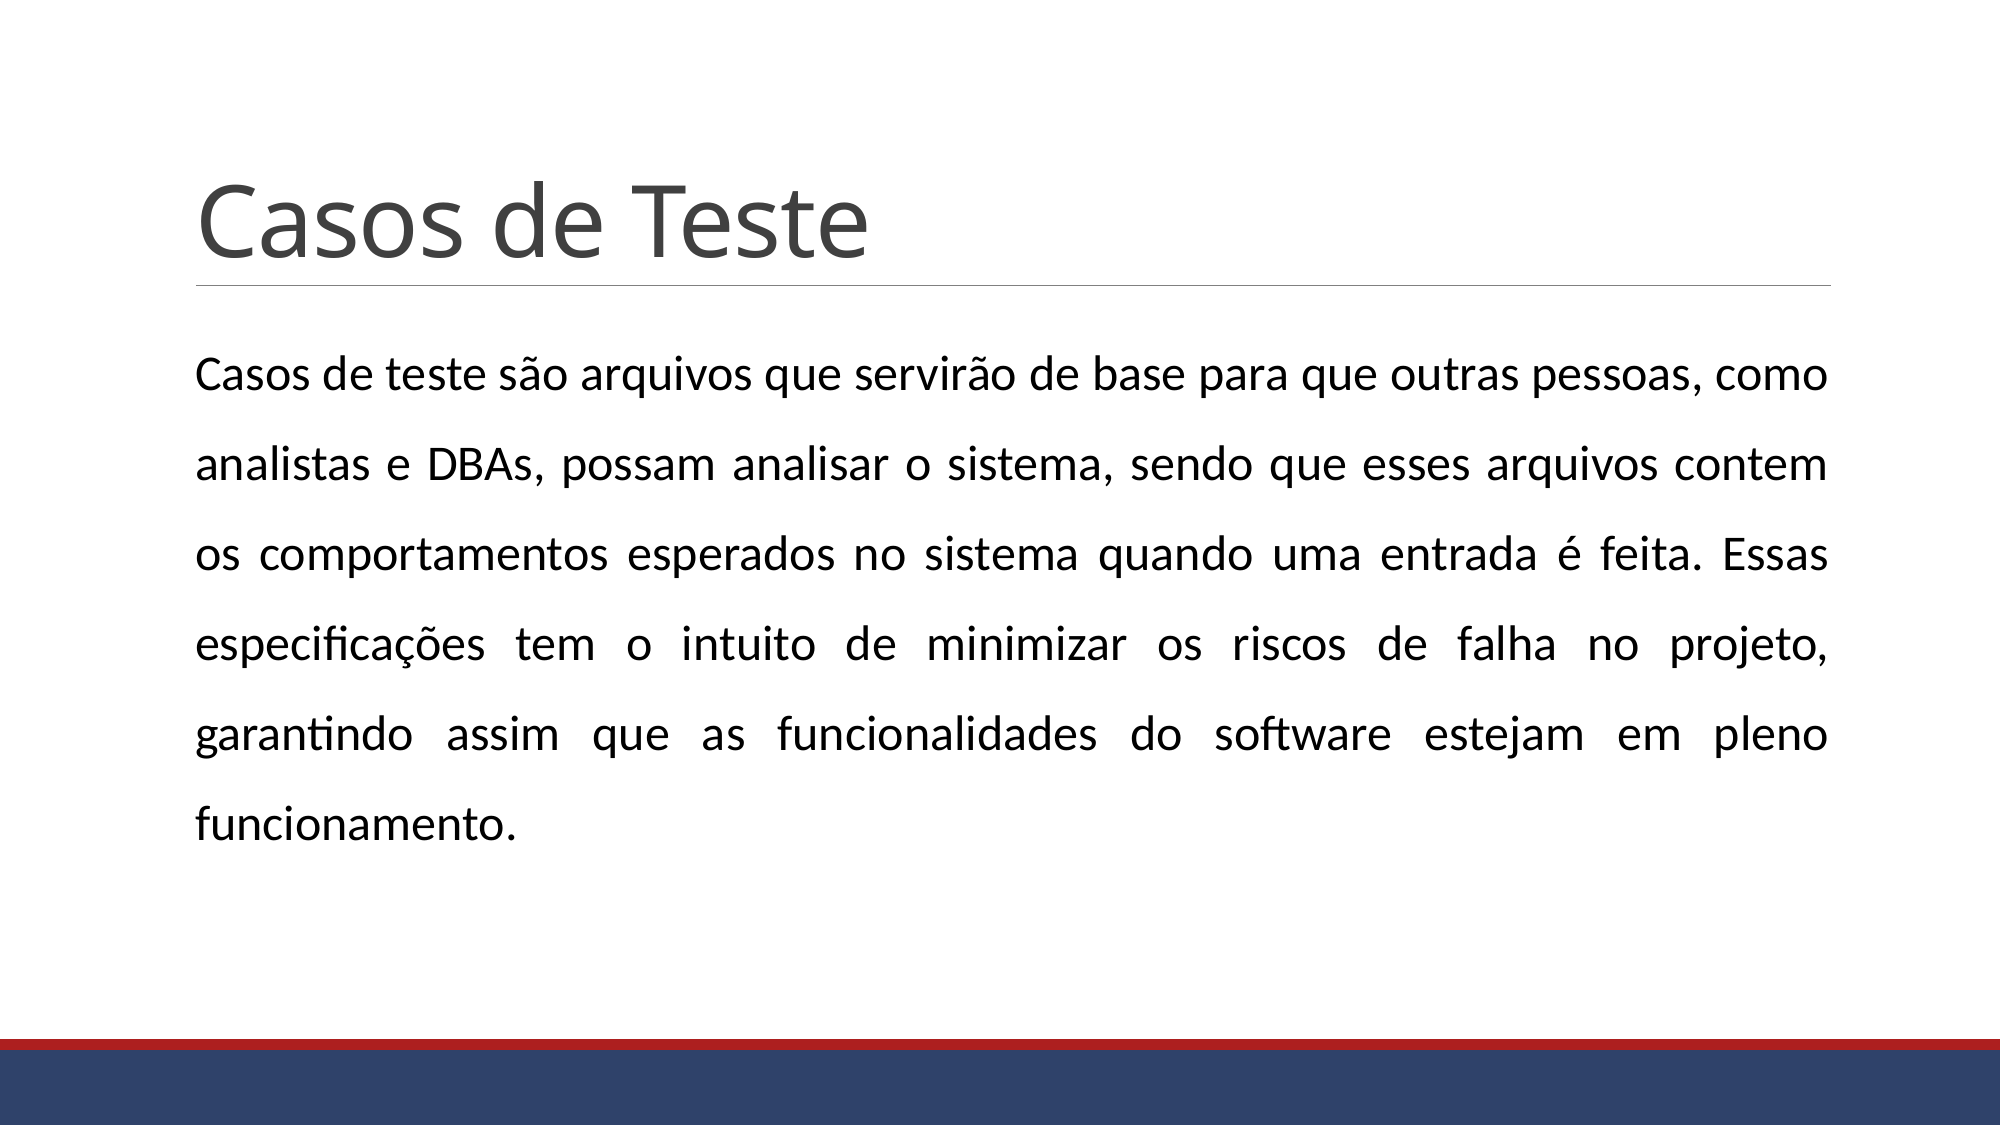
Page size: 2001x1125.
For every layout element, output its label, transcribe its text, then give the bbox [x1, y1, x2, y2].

list Casos de teste são arquivos que servirão de base para que outras pessoas, como analistas e DBAs, possam analisar o sistema, sendo que esses arquivos contem os comportamentos esperados no sistema quando uma entrada é feita. Essas especificações tem o intuito de minimizar os riscos de falha no projeto, garantindo assim que as funcionalidades do software estejam em pleno funcionamento. [180, 302, 1830, 963]
title Casos de Teste [180, 47, 1830, 285]
